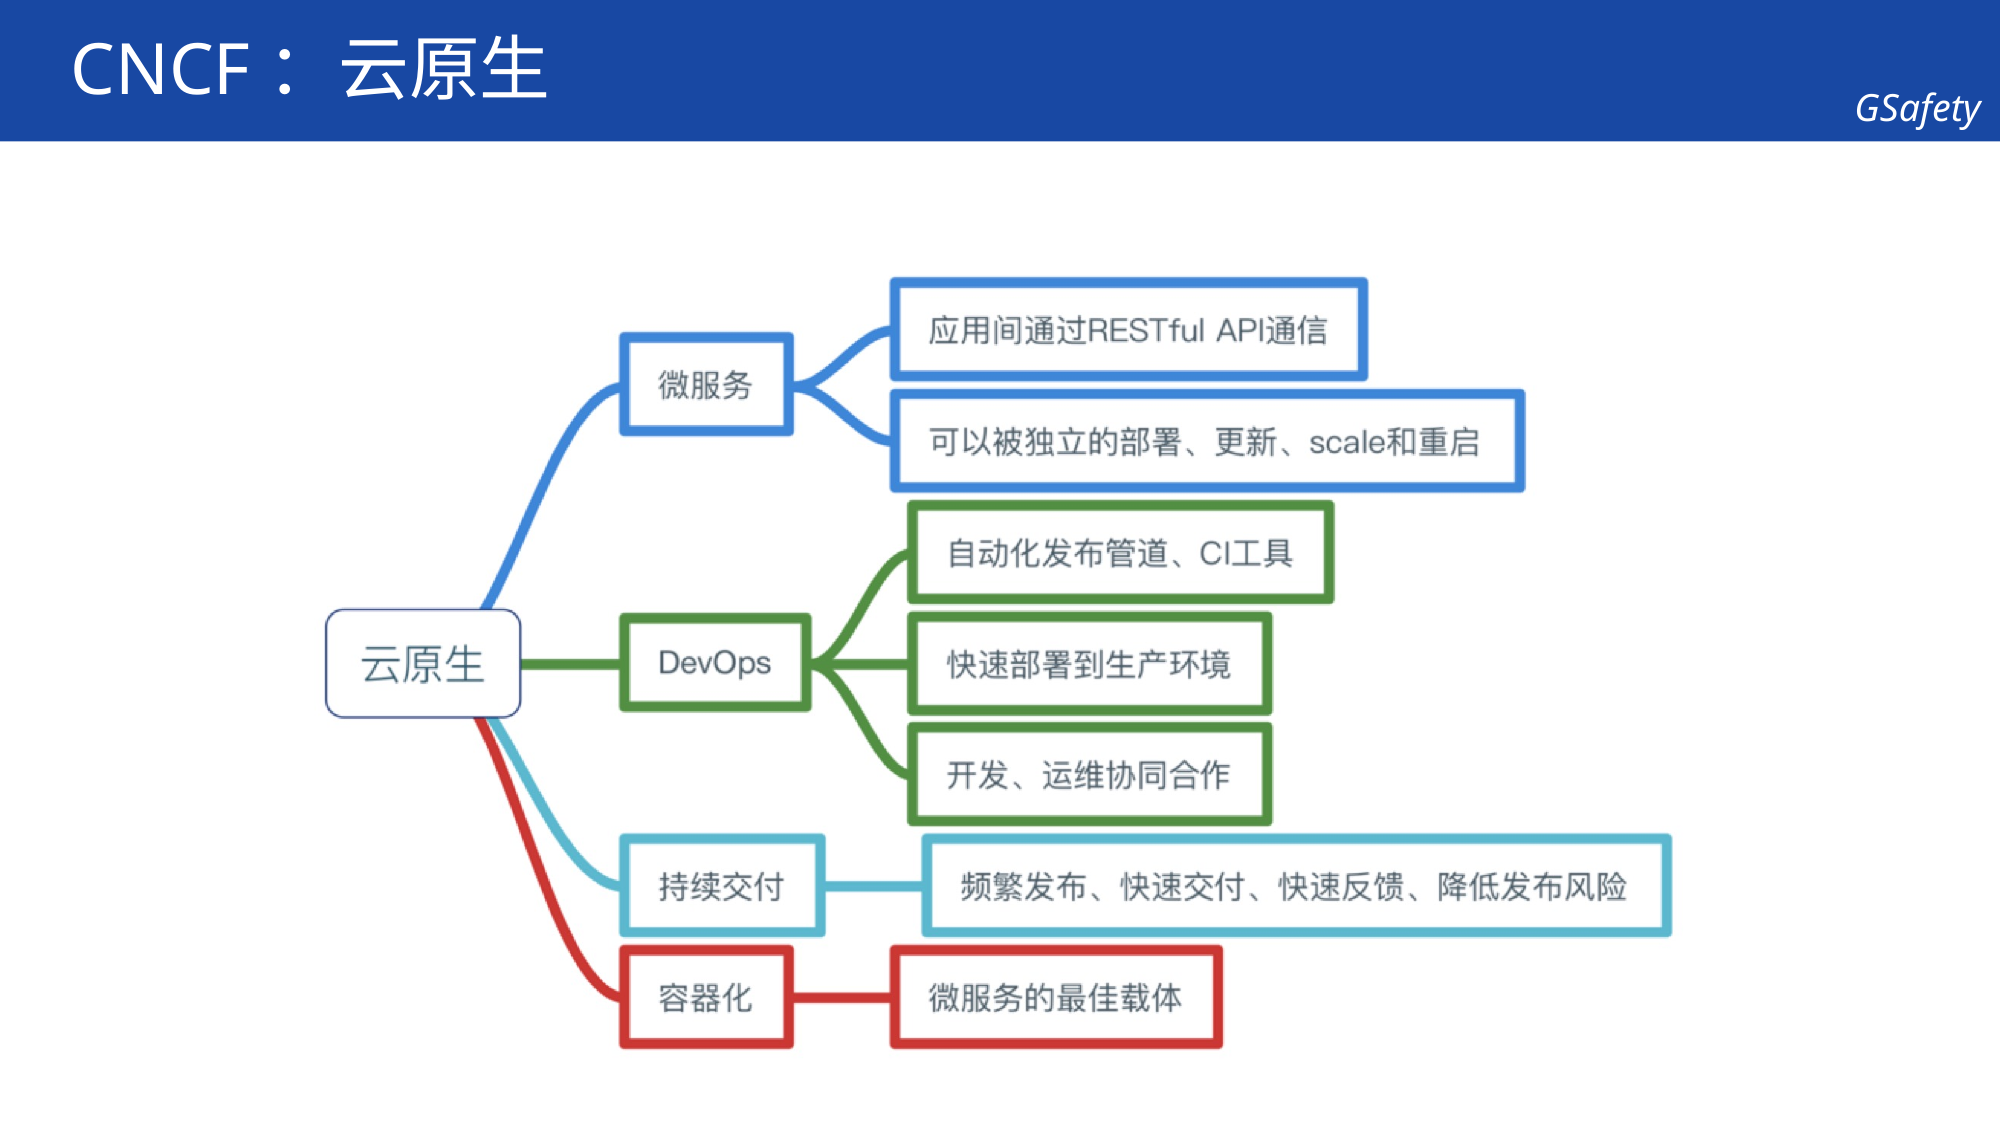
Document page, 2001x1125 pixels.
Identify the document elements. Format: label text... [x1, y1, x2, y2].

title CNCF：云原生 [55, 16, 1781, 128]
picture [0, 214, 1698, 1125]
